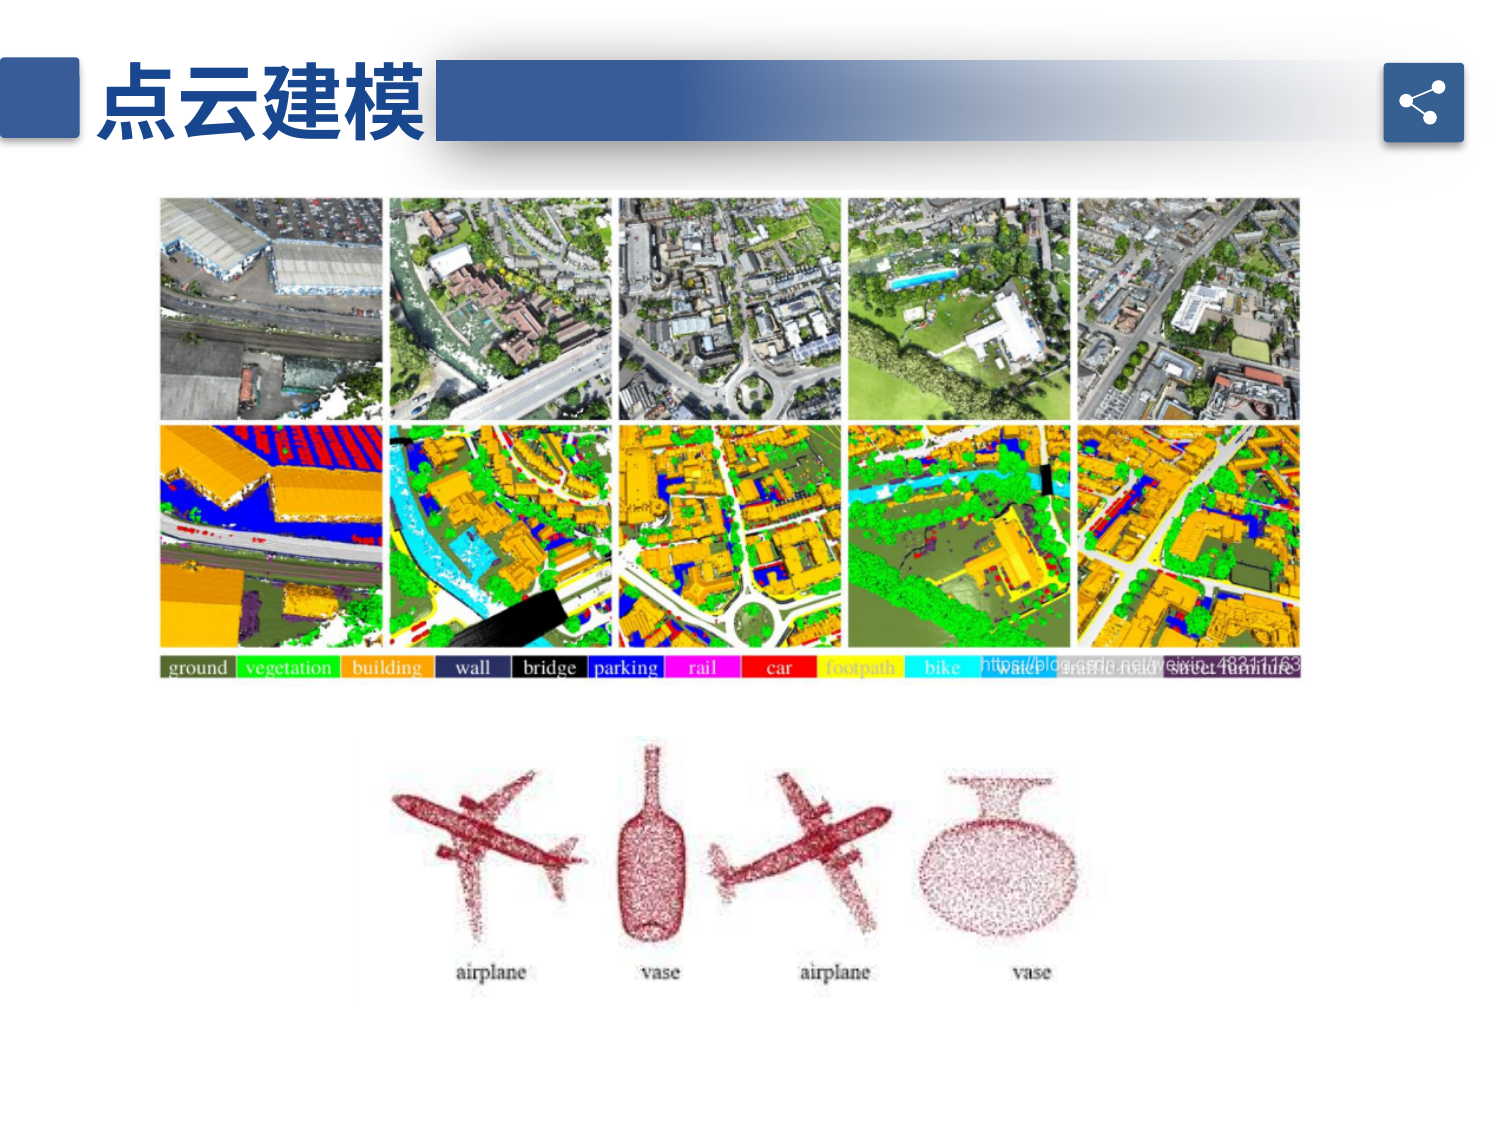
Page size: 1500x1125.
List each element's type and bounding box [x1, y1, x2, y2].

picture [357, 736, 1142, 1004]
picture [135, 190, 1313, 687]
text_box [0, 42, 1465, 160]
